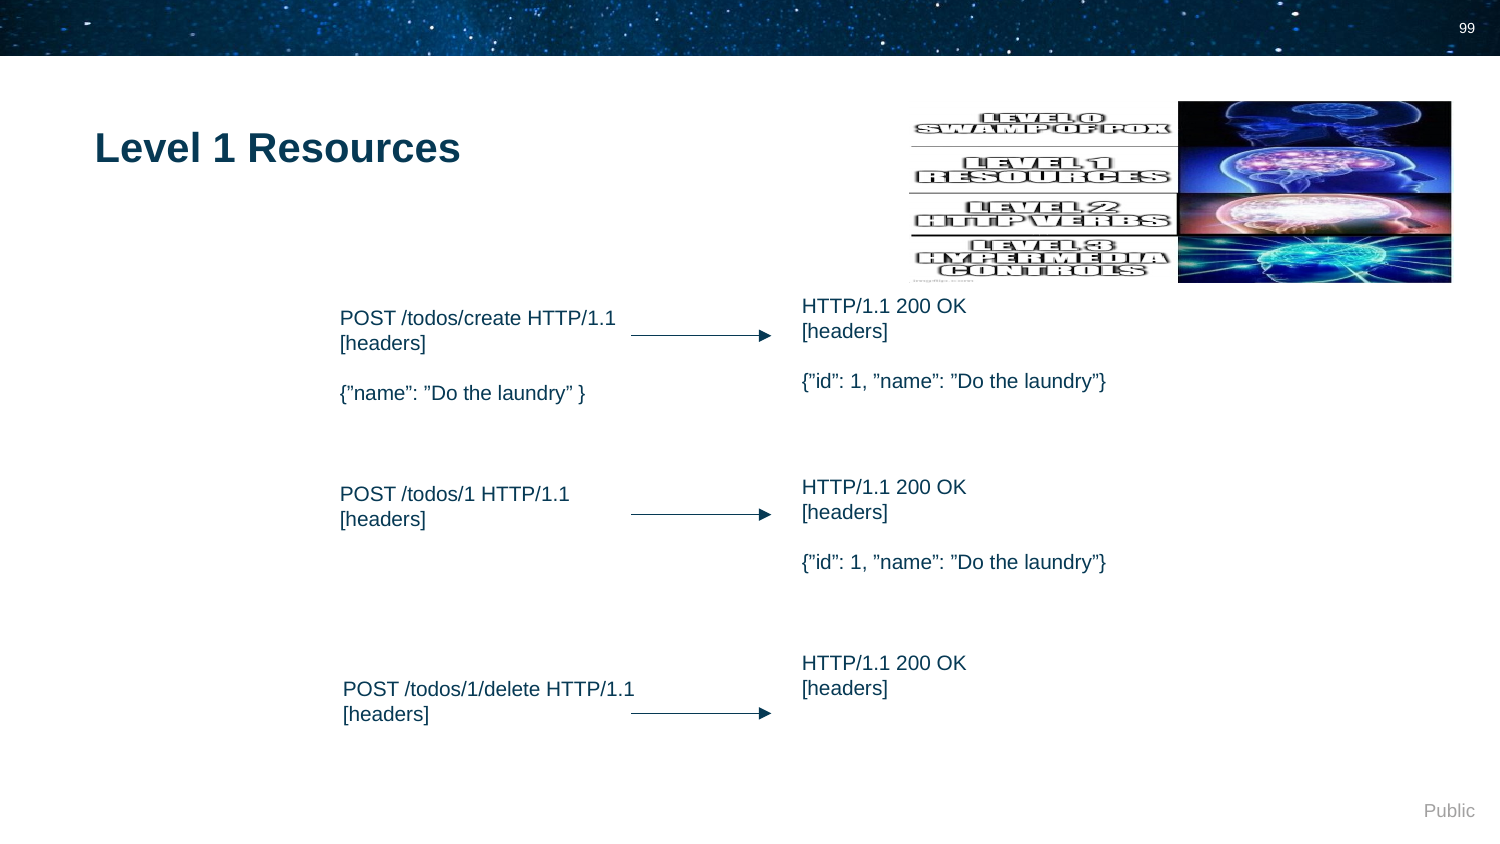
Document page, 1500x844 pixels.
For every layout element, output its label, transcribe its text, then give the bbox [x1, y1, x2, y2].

text_box POST /todos/create HTTP/1.1 [headers] {”name”: ”Do the laundry” } [325, 297, 970, 438]
text_box HTTP/1.1 200 OK [headers] {”id”: 1, ”name”: ”Do the laundry”} [787, 466, 1243, 607]
text_box POST /todos/1 HTTP/1.1 [headers] [325, 472, 787, 563]
footer Public [687, 776, 1491, 822]
text_box POST /todos/1/delete HTTP/1.1 [headers] [328, 667, 973, 758]
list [909, 101, 1454, 283]
text_box HTTP/1.1 200 OK [headers] [787, 642, 1243, 733]
picture [0, 0, 1500, 56]
text_box HTTP/1.1 200 OK [headers] {”id”: 1, ”name”: ”Do the laundry”} [787, 285, 1243, 426]
title Level 1 Resources [94, 126, 909, 208]
